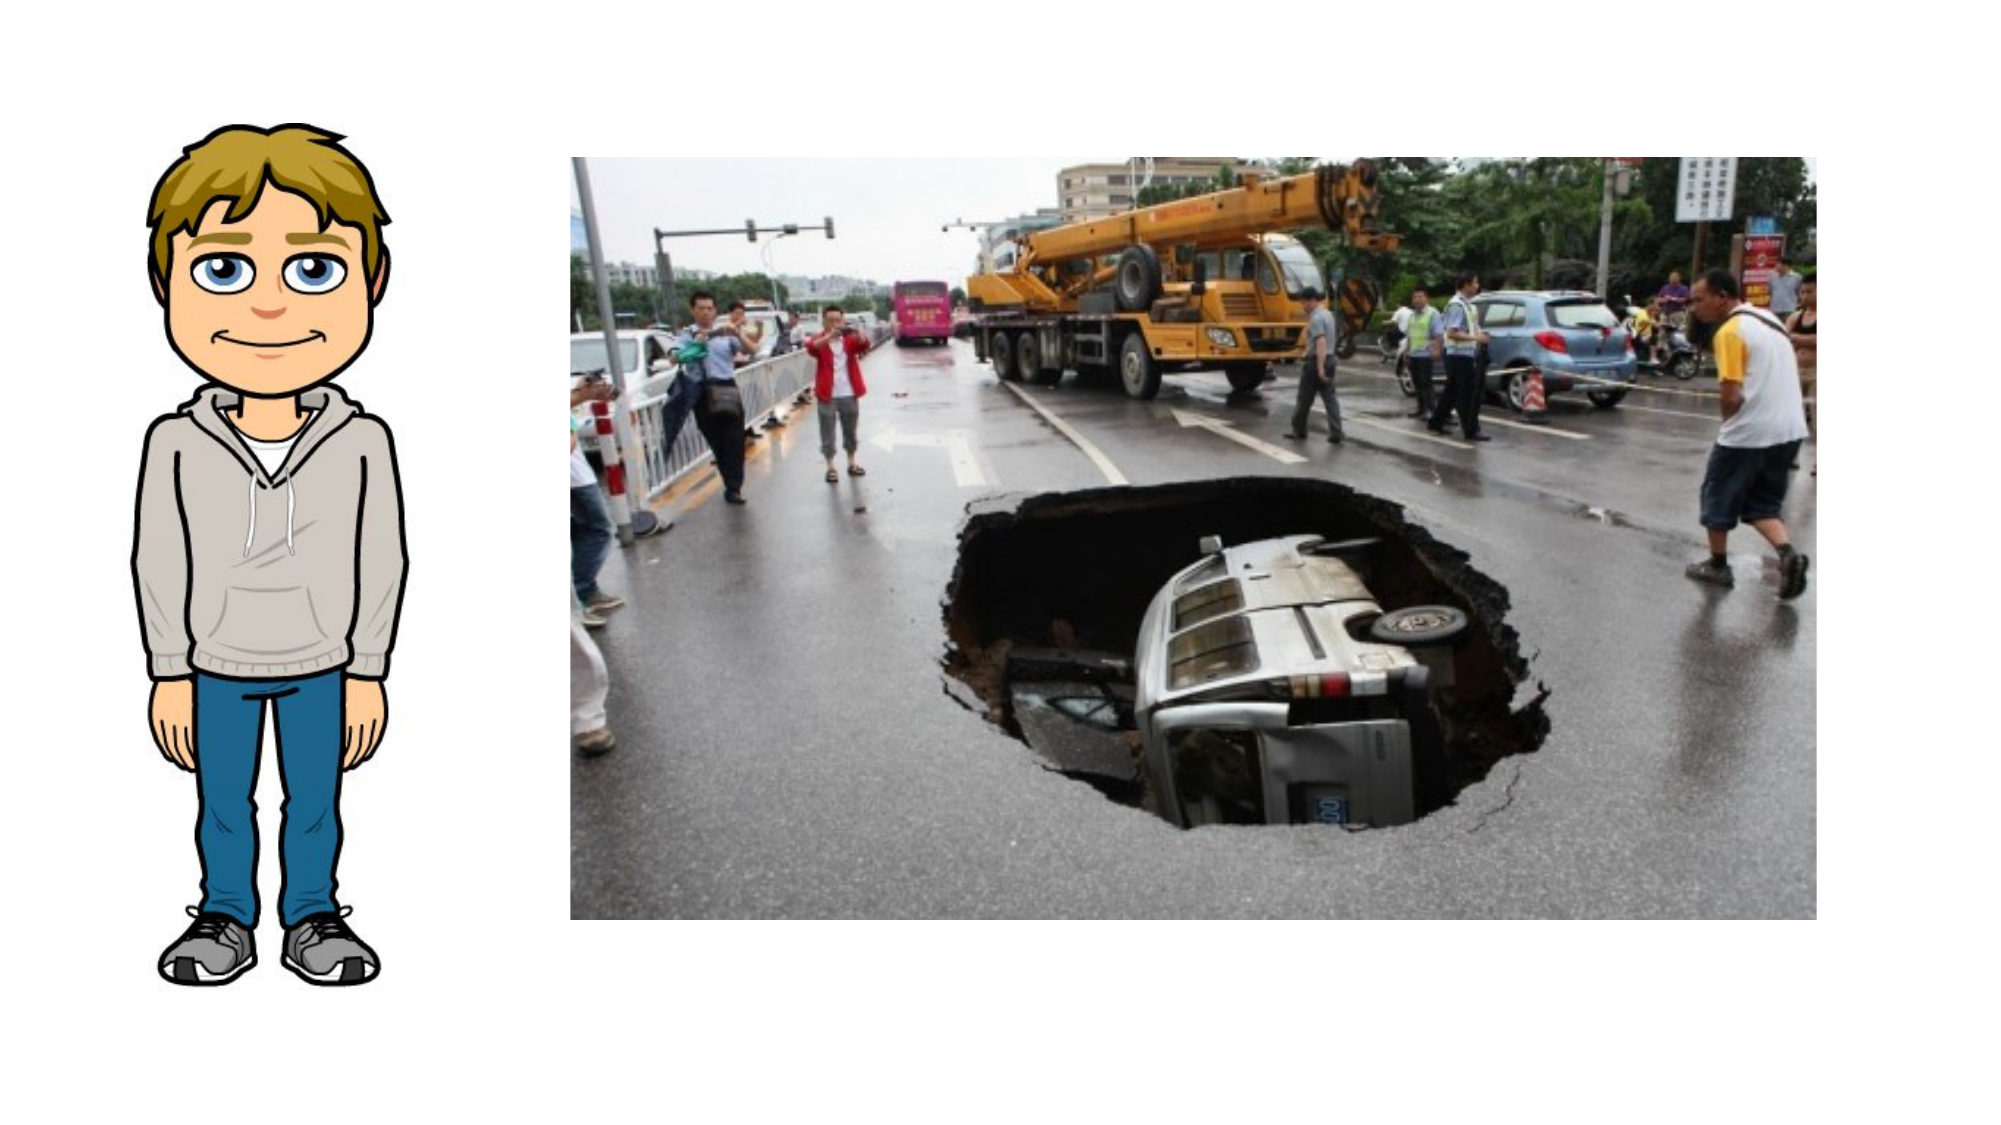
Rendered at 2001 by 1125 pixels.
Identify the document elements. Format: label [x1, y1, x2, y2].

picture [123, 123, 415, 1002]
picture [570, 157, 1817, 920]
